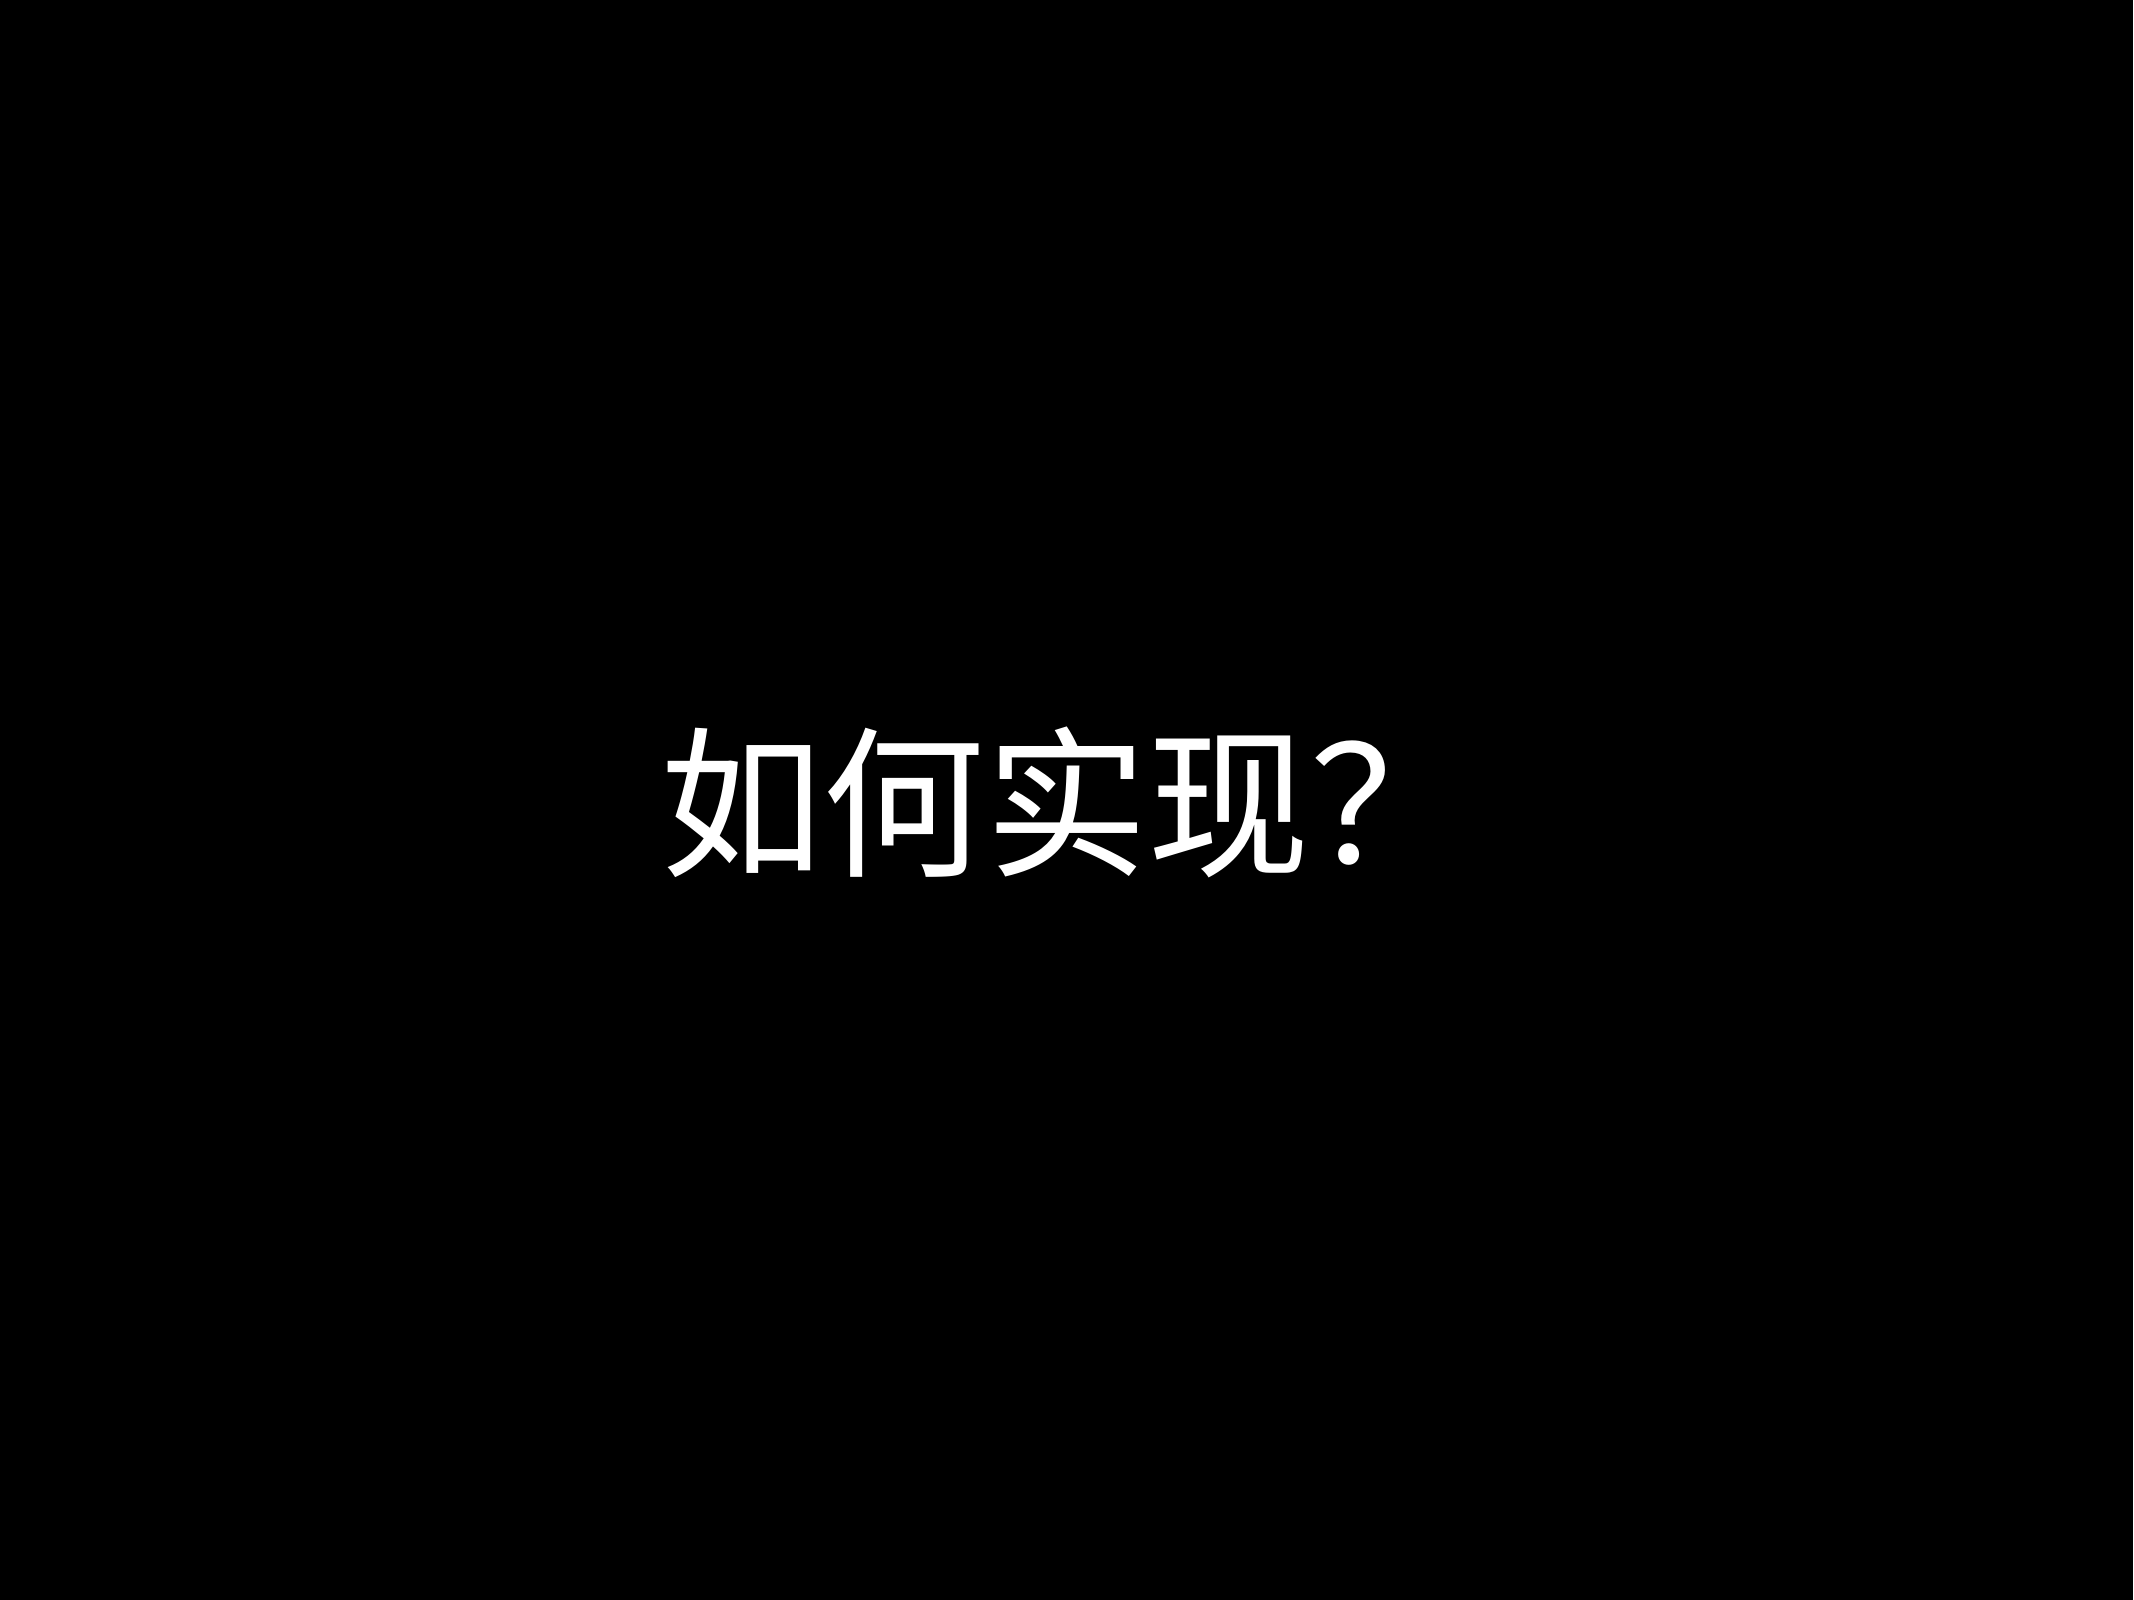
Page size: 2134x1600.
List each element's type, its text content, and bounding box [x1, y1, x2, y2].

title 如何实现？ [422, 596, 1711, 1004]
